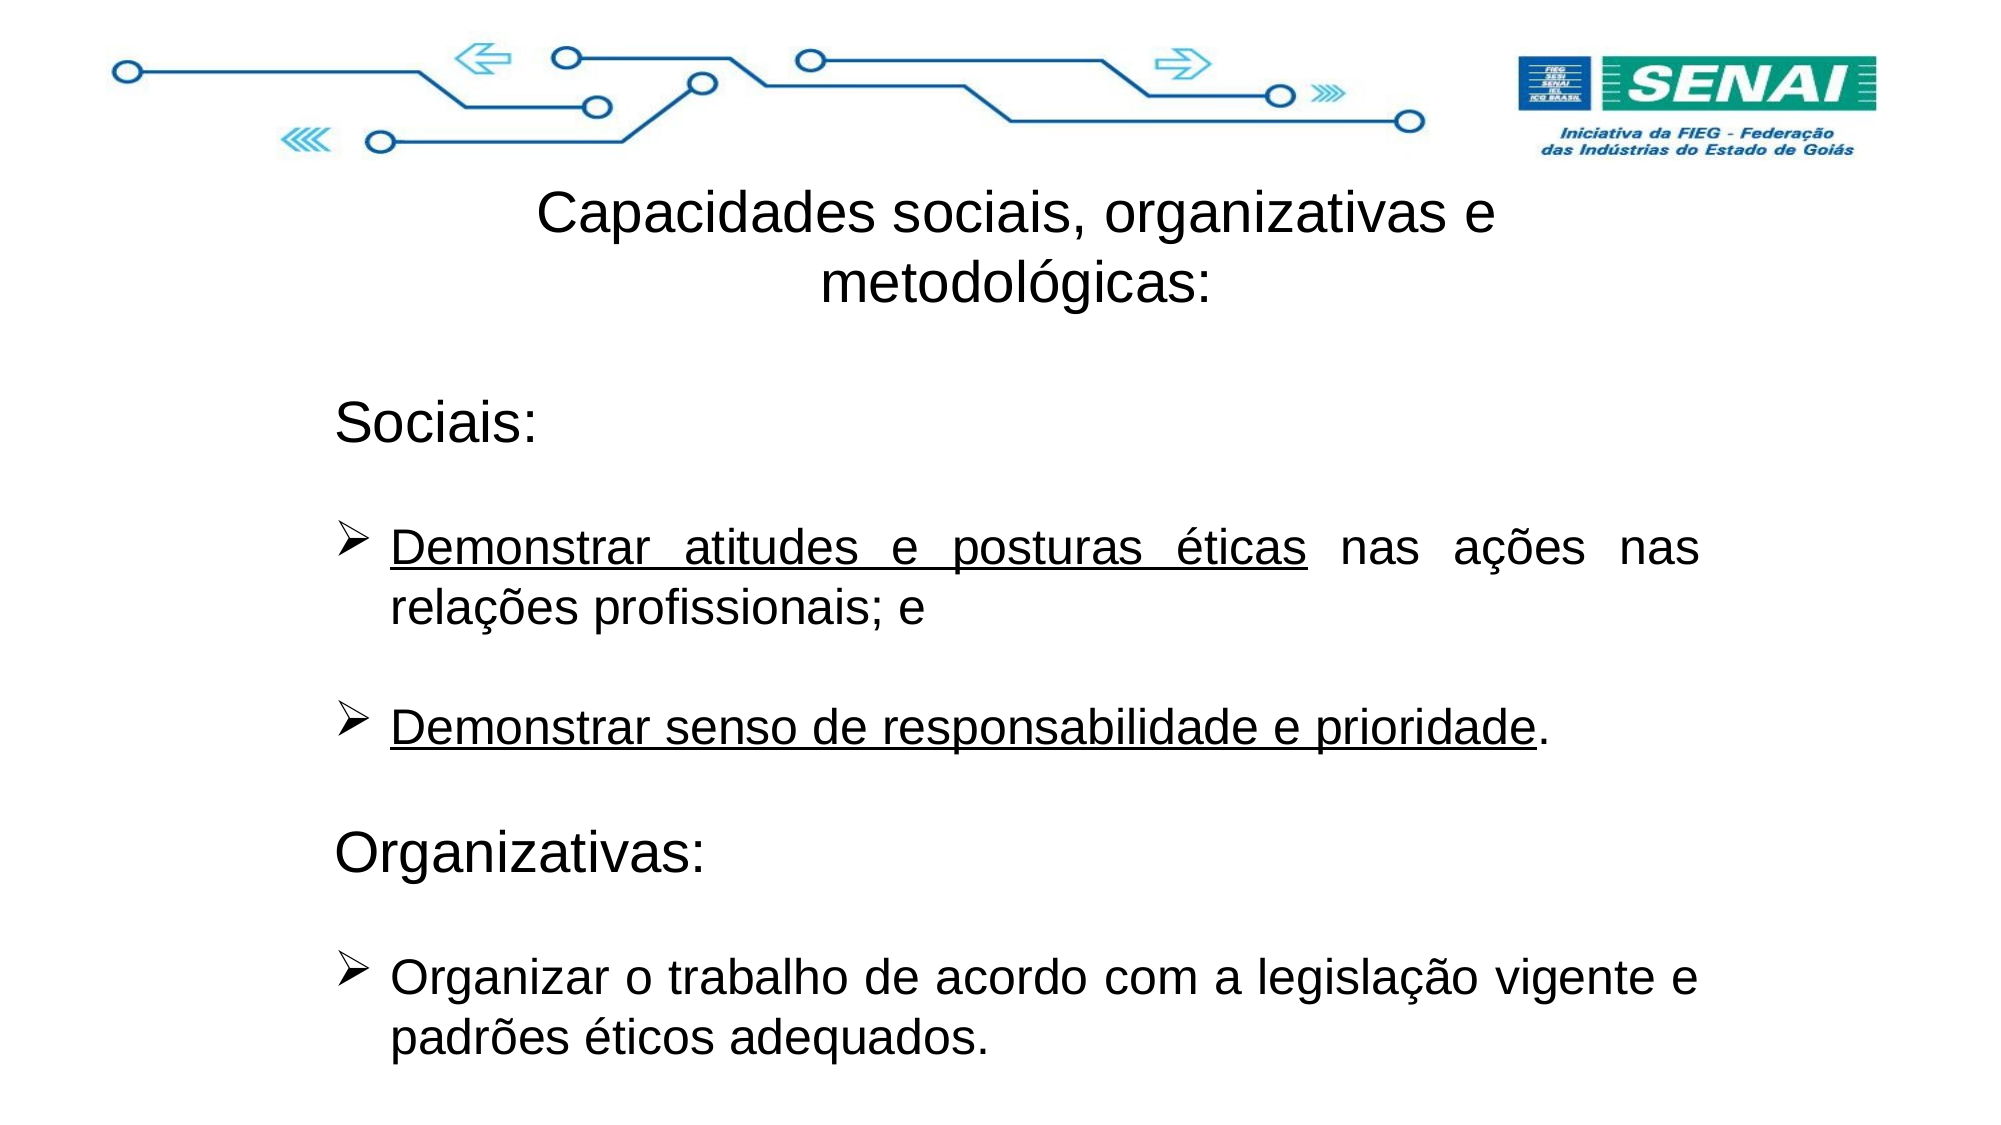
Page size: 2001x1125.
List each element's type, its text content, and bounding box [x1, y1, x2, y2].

text_box Capacidades sociais, organizativas e metodológicas: Sociais: Demonstrar atitudes e posturas éticas nas ações nas relações profissionais; e Demonstrar senso de responsabilidade e prioridade. Organizativas: Organizar o trabalho de acordo com a legislação vigente e padrões éticos adequados. [319, 166, 1715, 1072]
picture [105, 31, 1879, 161]
